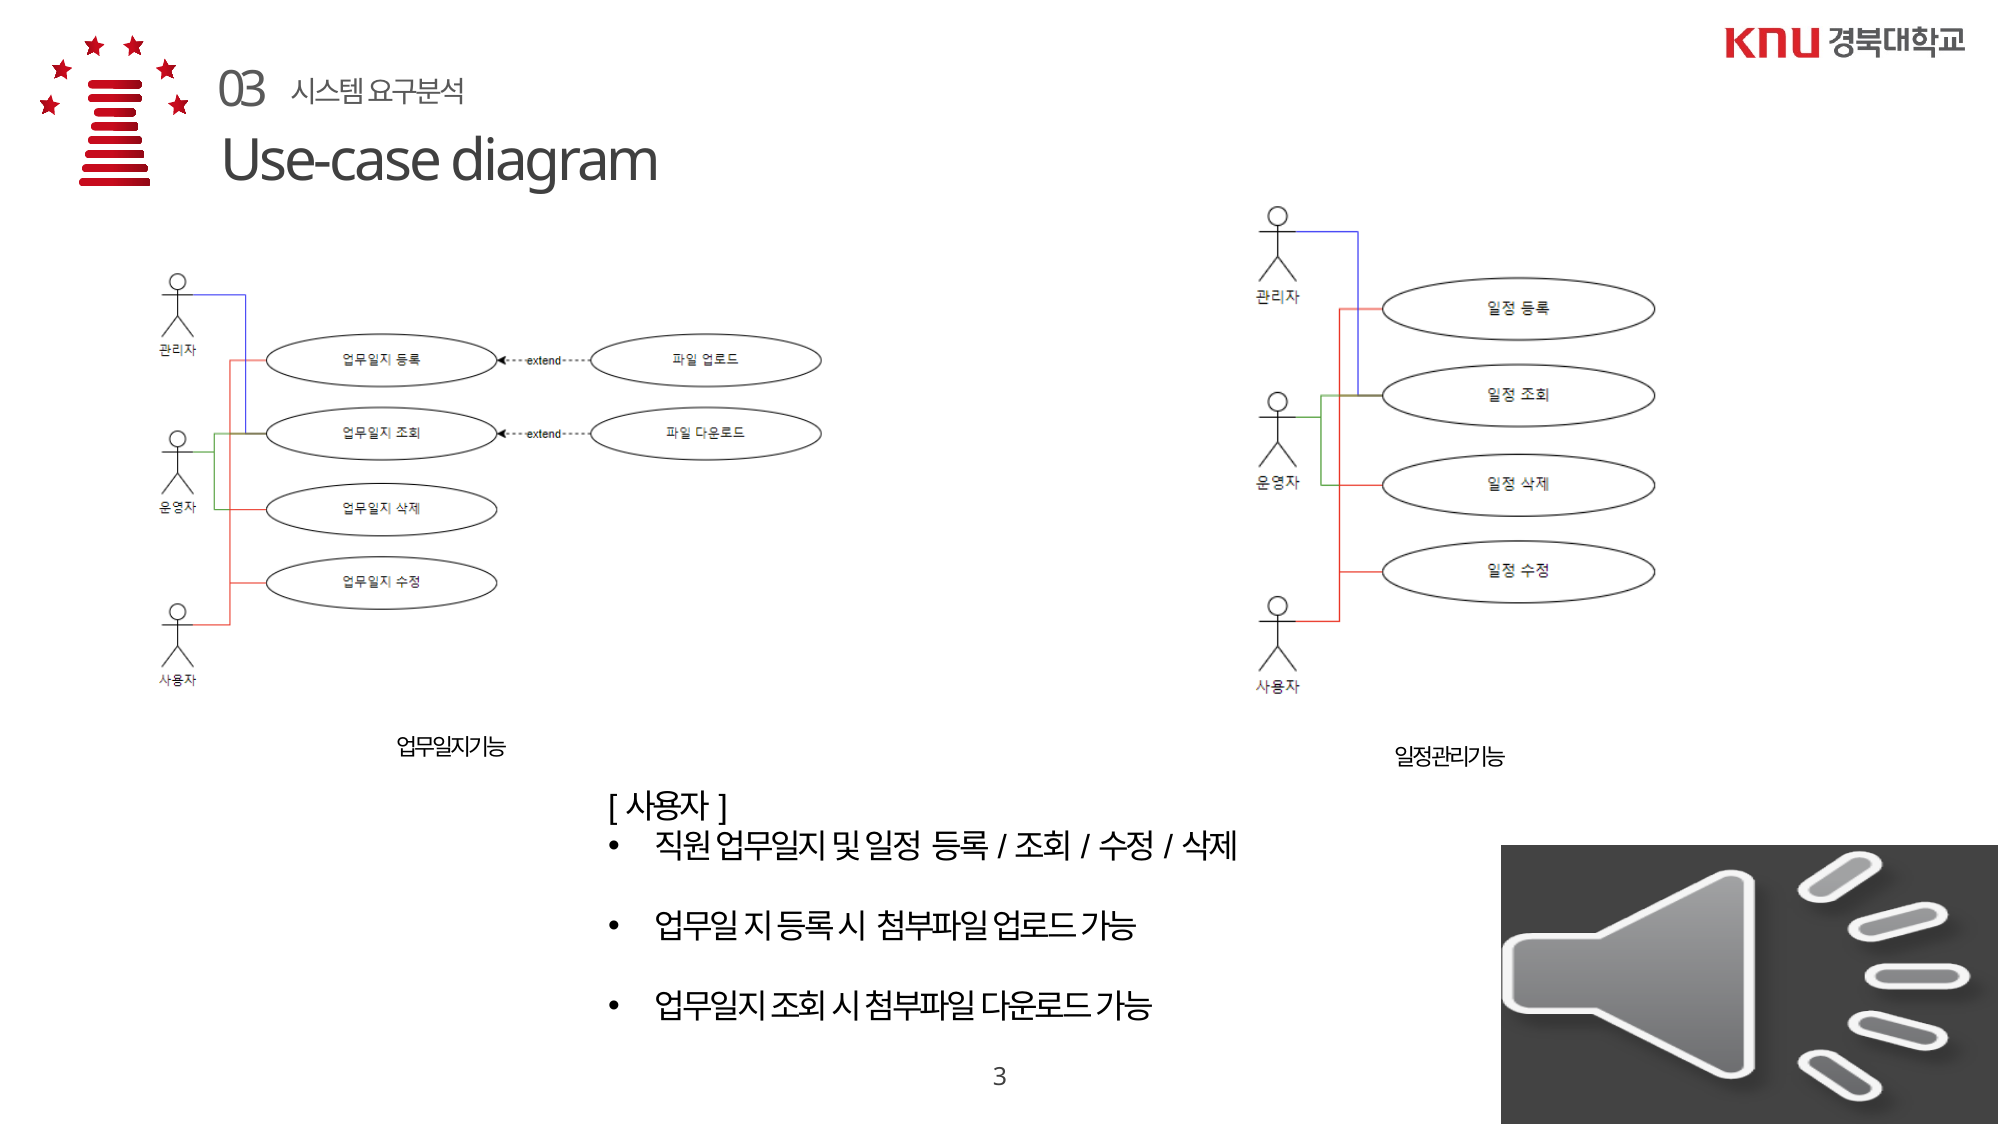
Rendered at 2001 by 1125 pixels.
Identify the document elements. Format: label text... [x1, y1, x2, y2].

picture [1724, 26, 1965, 58]
picture [129, 243, 897, 725]
text_box 3 [0, 1053, 1500, 1099]
text_box 시스템 요구분석 [276, 65, 750, 116]
text_box 업무일지기능 [381, 725, 750, 768]
picture [1229, 173, 1706, 757]
text_box 03 [202, 48, 403, 124]
text_box 일정관리기능 [1379, 734, 1748, 777]
picture [1500, 843, 2000, 1125]
text_box [사용자] 직원 업무일지 및 일정 등록/조회/수정/삭제 업무일 지 등록 시 첨부파일 업로드 가능 업무일지 조회 시 첨부파일 다운로드 가능 [593, 778, 1407, 1033]
text_box Use-case diagram [205, 114, 1293, 200]
